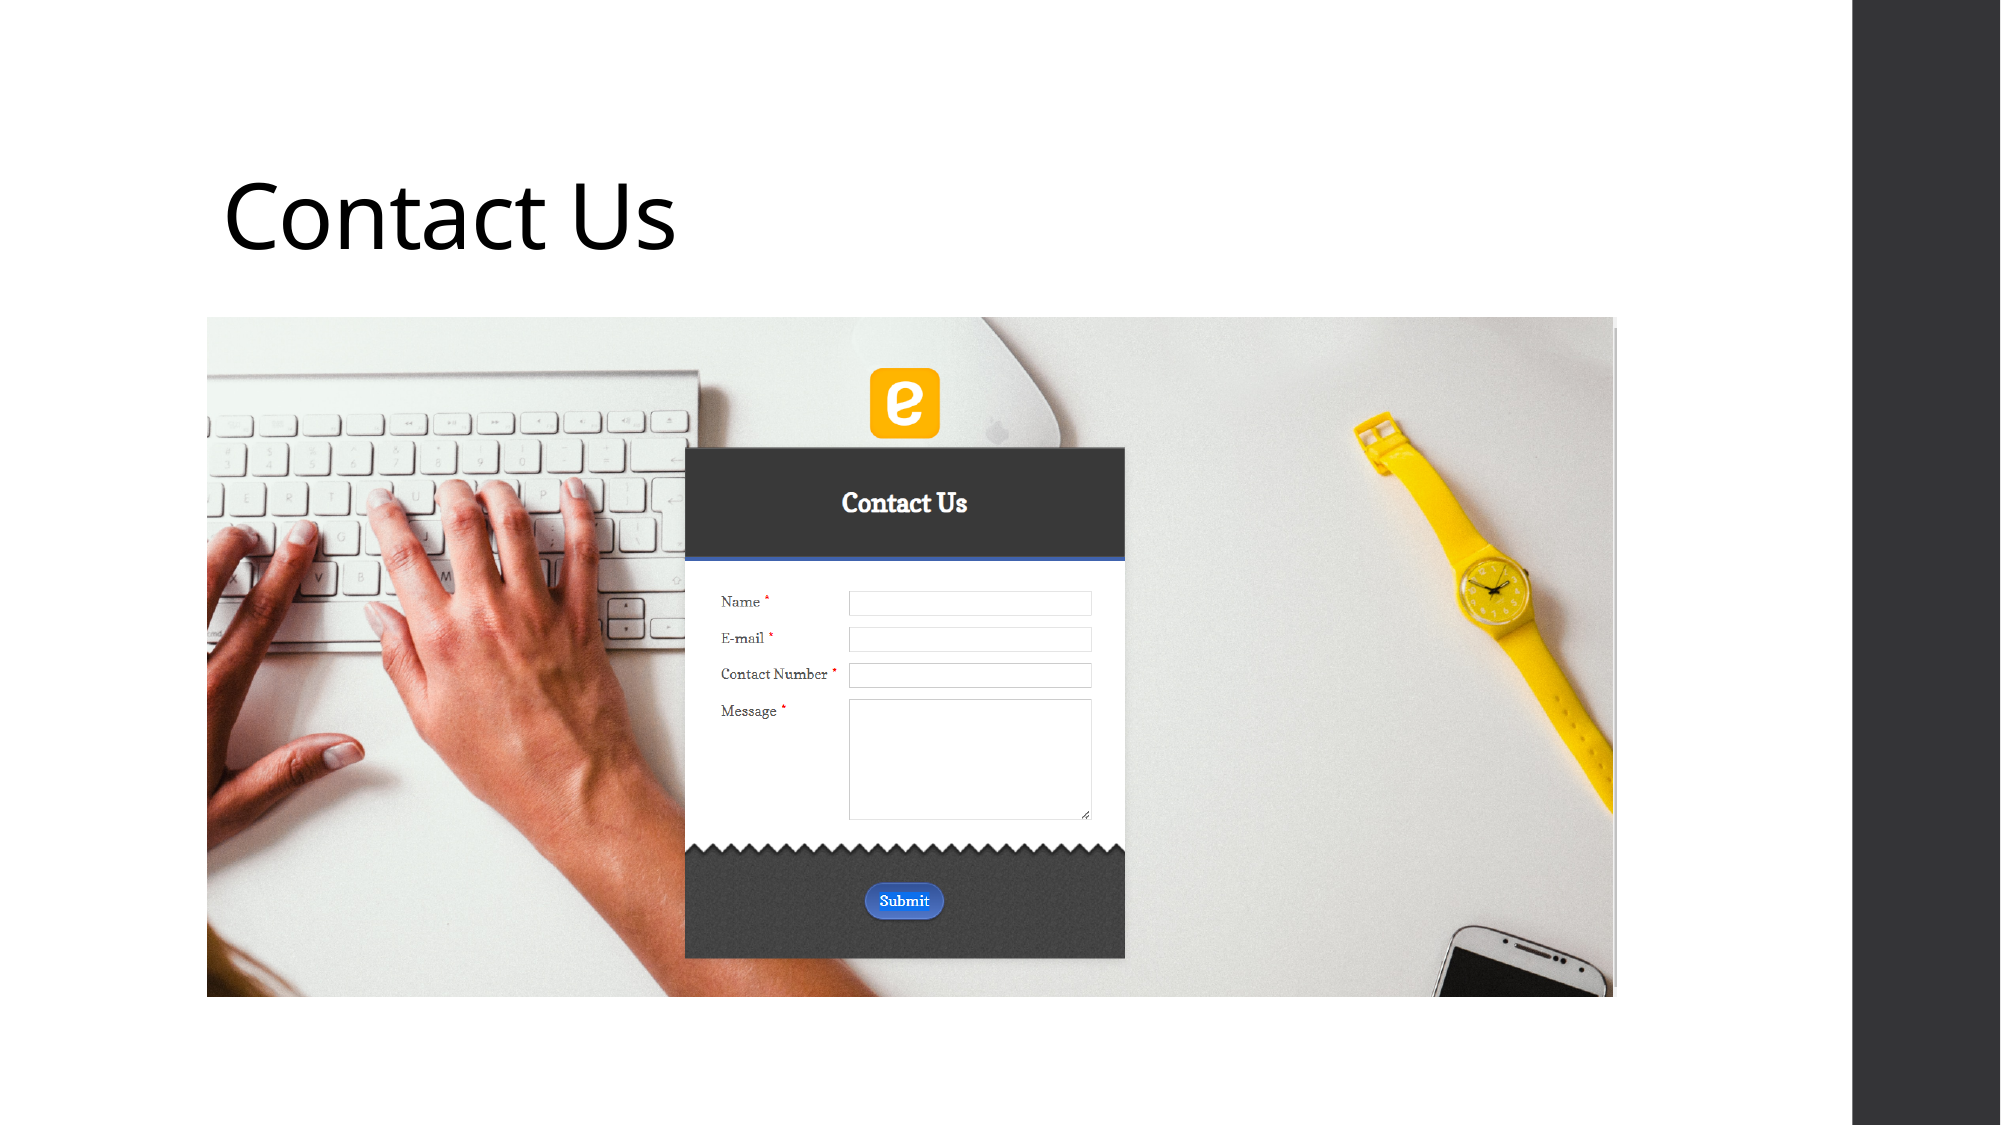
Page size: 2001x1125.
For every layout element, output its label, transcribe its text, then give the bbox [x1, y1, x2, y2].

title Contact Us [206, 60, 1797, 278]
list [206, 317, 1618, 997]
